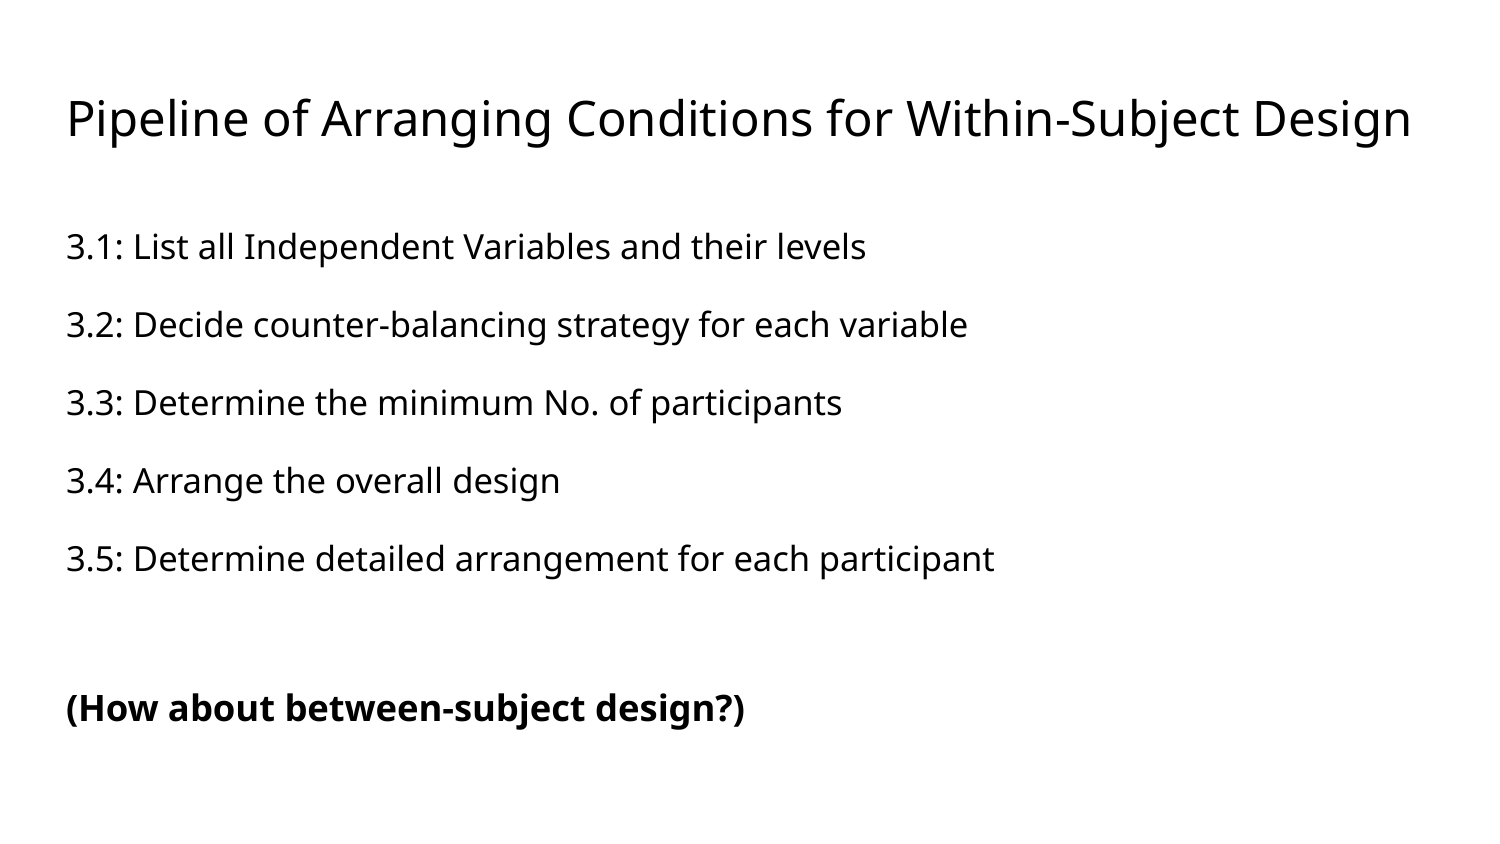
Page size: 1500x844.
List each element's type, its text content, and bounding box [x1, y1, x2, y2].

list 3.1: List all Independent Variables and their levels 3.2: Decide counter-balancing strategy for each variable 3.3: Determine the minimum No. of participants 3.4: Arrange the overall design 3.5: Determine detailed arrangement for each participant (How about between-subject design?) [51, 189, 1449, 750]
title Pipeline of Arranging Conditions for Within-Subject Design [51, 72, 1449, 167]
